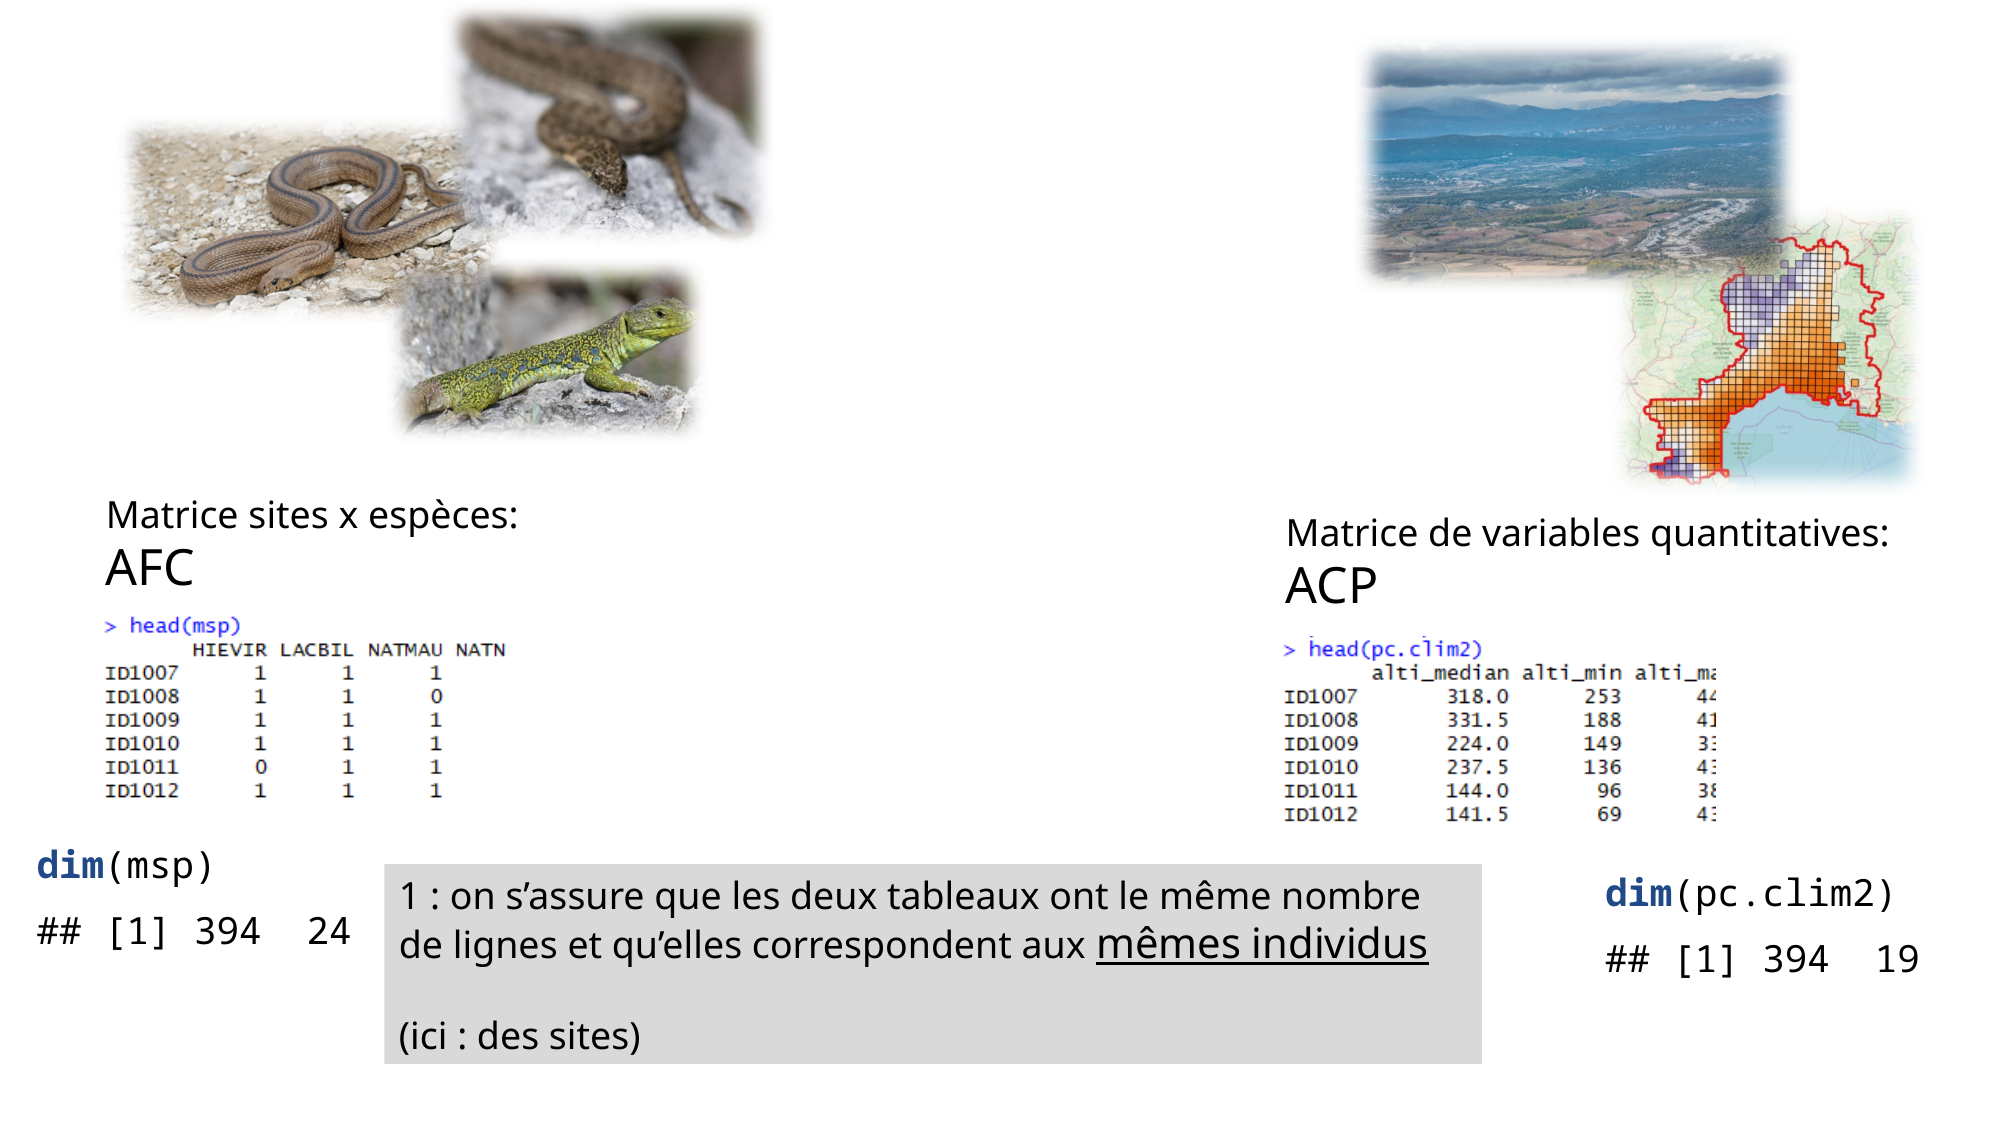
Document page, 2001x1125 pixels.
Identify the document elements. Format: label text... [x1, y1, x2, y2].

text_box 1 : on s’assure que les deux tableaux ont le même nombre de lignes et qu’elles correspondent aux mêmes individus (ici : des sites) [384, 864, 1482, 1064]
picture [116, 0, 776, 446]
picture [97, 614, 506, 807]
text_box dim(pc.clim2) ## [1] 394 19 [1590, 861, 2000, 987]
text_box Matrice sites x espèces: AFC [91, 483, 789, 604]
picture [1276, 636, 1716, 826]
picture [1352, 34, 1928, 499]
text_box dim(msp) ## [1] 394 24 [21, 833, 392, 960]
text_box Matrice de variables quantitatives: ACP [1270, 501, 1949, 622]
